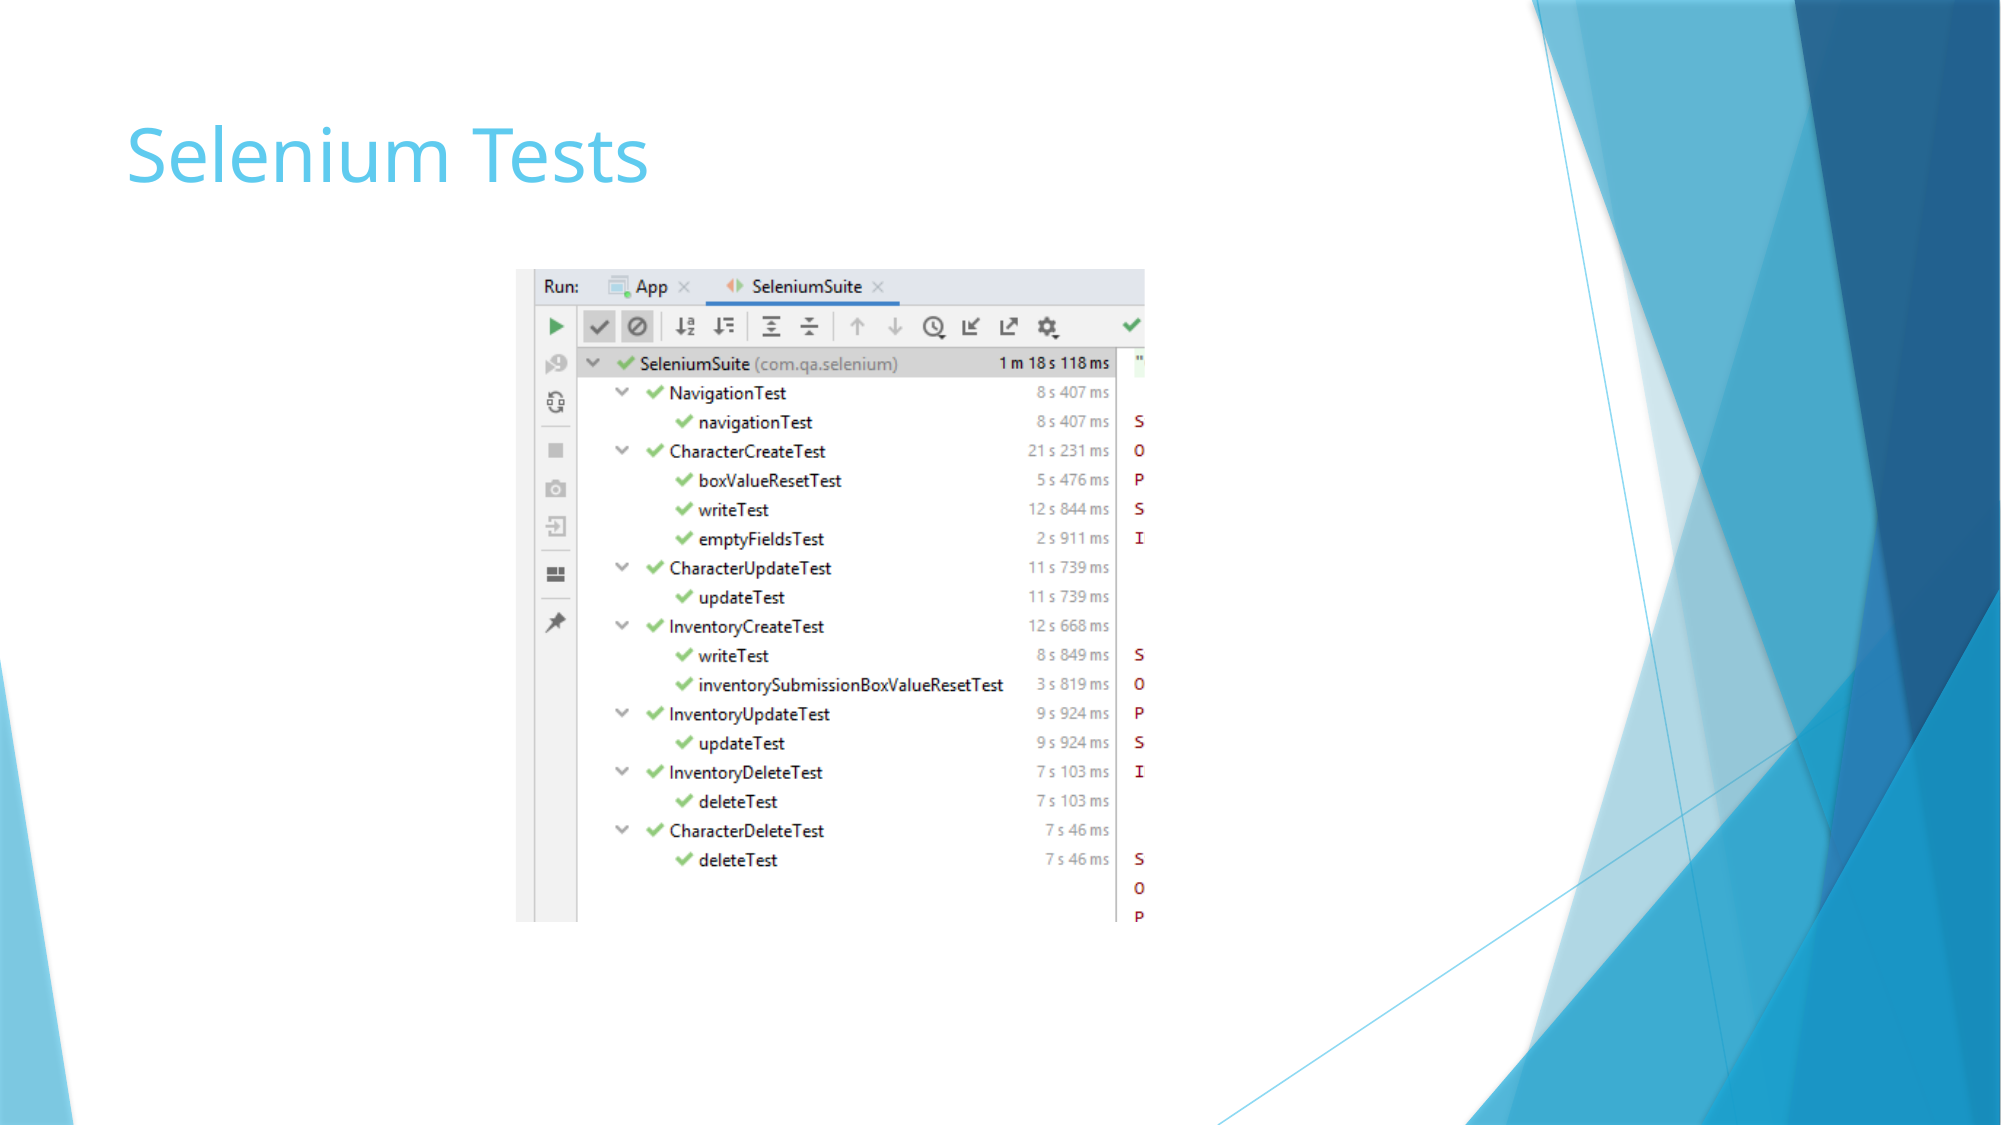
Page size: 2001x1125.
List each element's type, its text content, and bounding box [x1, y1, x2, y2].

title Selenium Tests [111, 99, 1522, 317]
picture [515, 268, 1146, 923]
